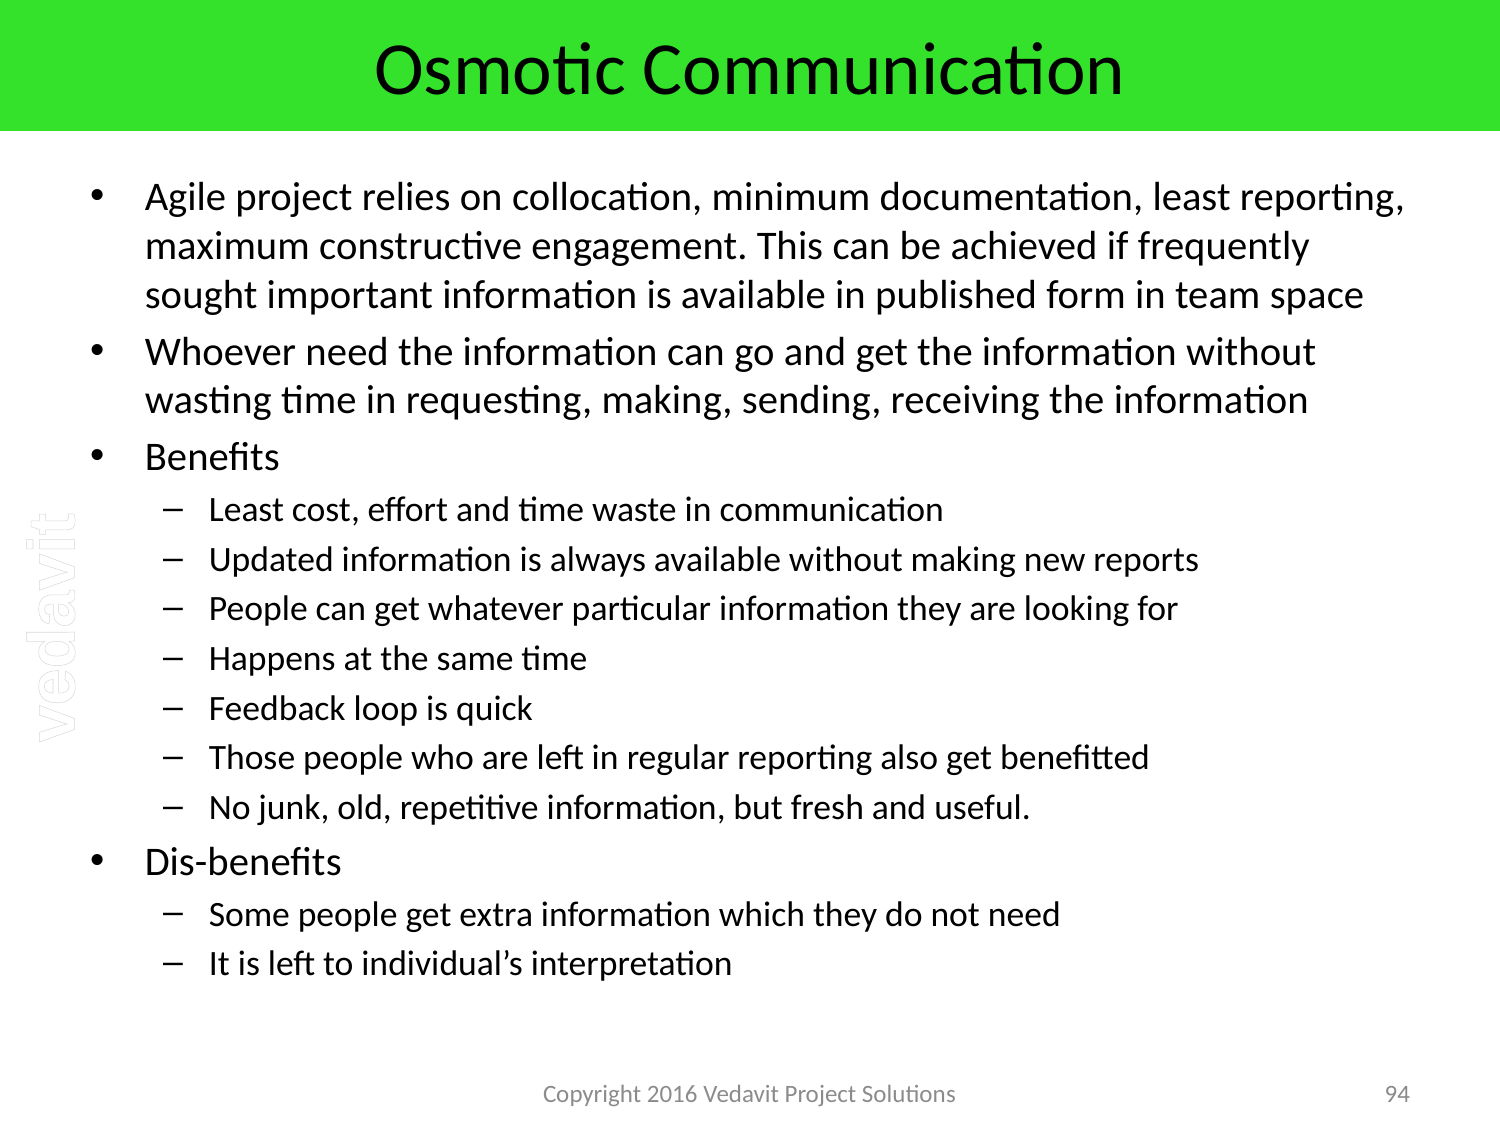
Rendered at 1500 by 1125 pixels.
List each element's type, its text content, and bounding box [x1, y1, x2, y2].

list Agile project relies on collocation, minimum documentation, least reporting, maximum constructive engagement. This can be achieved if frequently sought important information is available in published form in team space Whoever need the information can go and get the information without wasting time in requesting, making, sending, receiving the information Benefits Least cost, effort and time waste in communication Updated information is always available without making new reports People can get whatever particular information they are looking for Happens at the same time Feedback loop is quick Those people who are left in regular reporting also get benefitted No junk, old, repetitive information, but fresh and useful. Dis-benefits Some people get extra information which they do not need It is left to individual’s interpretation [75, 162, 1425, 1000]
footer Copyright 2016 Vedavit Project Solutions [512, 1062, 988, 1123]
title Osmotic Communication [0, 0, 1500, 131]
slide_number 94 [1074, 1062, 1425, 1123]
